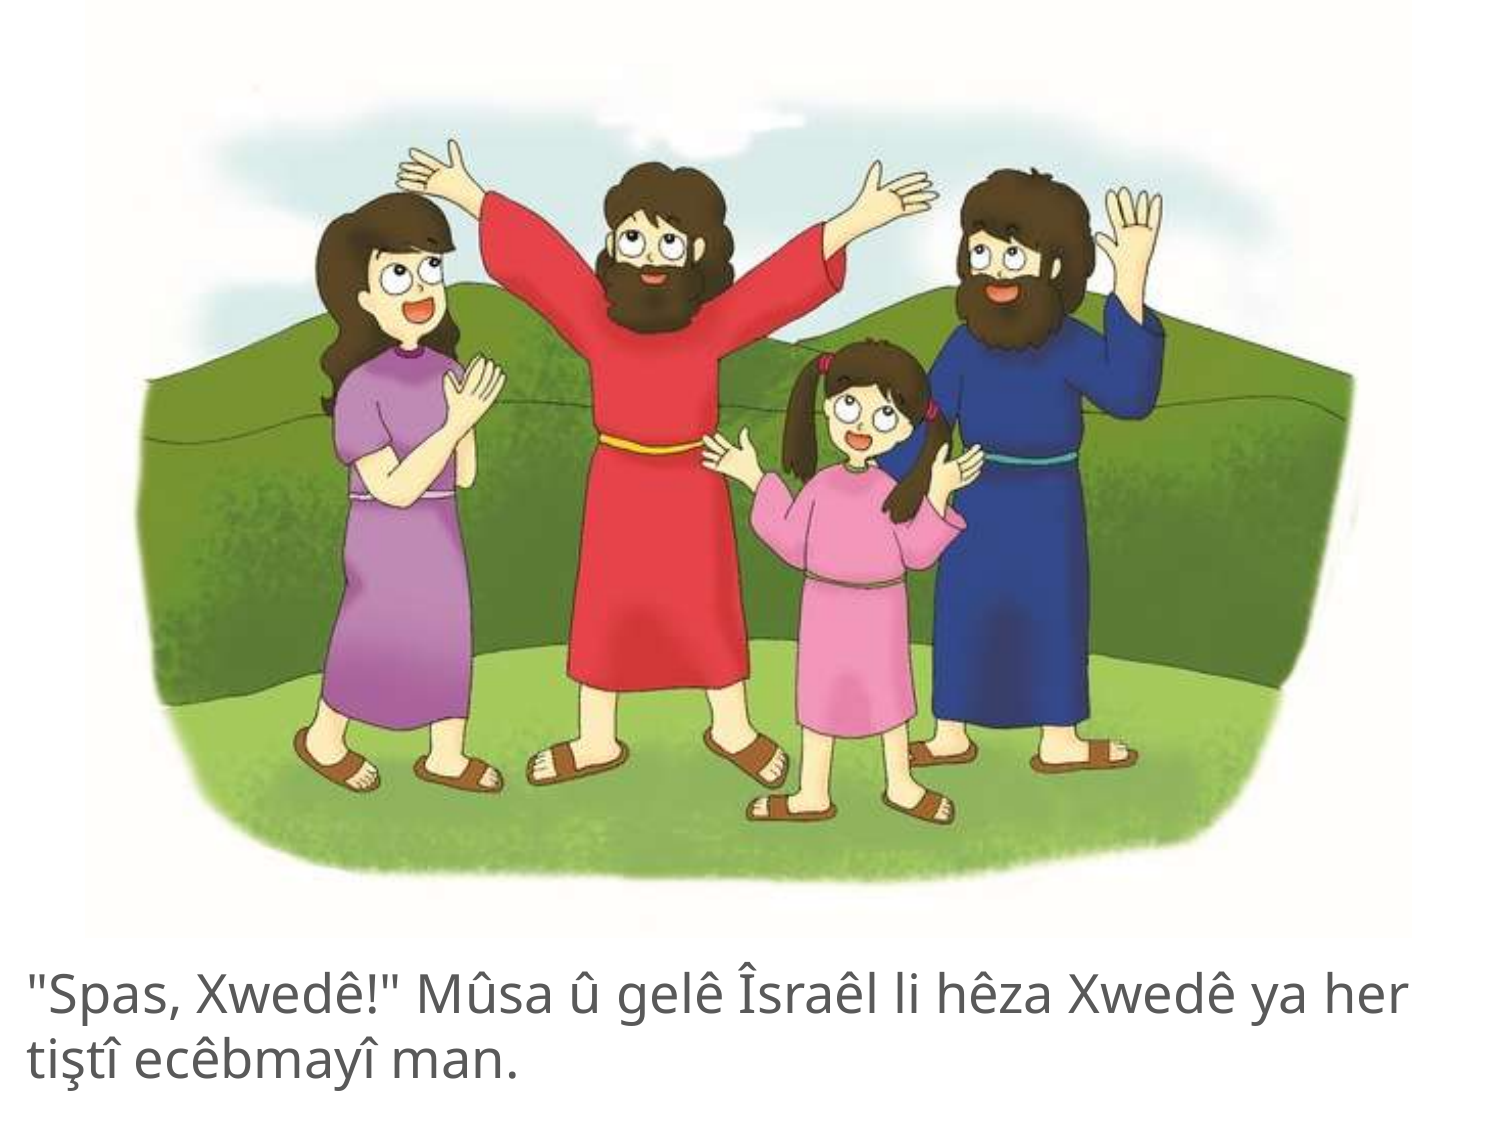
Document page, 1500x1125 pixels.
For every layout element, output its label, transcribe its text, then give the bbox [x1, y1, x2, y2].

text_box "Spas, Xwedê!" Mûsa û gelê Îsraêl li hêza Xwedê ya her tiştî ecêbmayî man. [11, 952, 1498, 1097]
picture [85, 0, 1412, 938]
